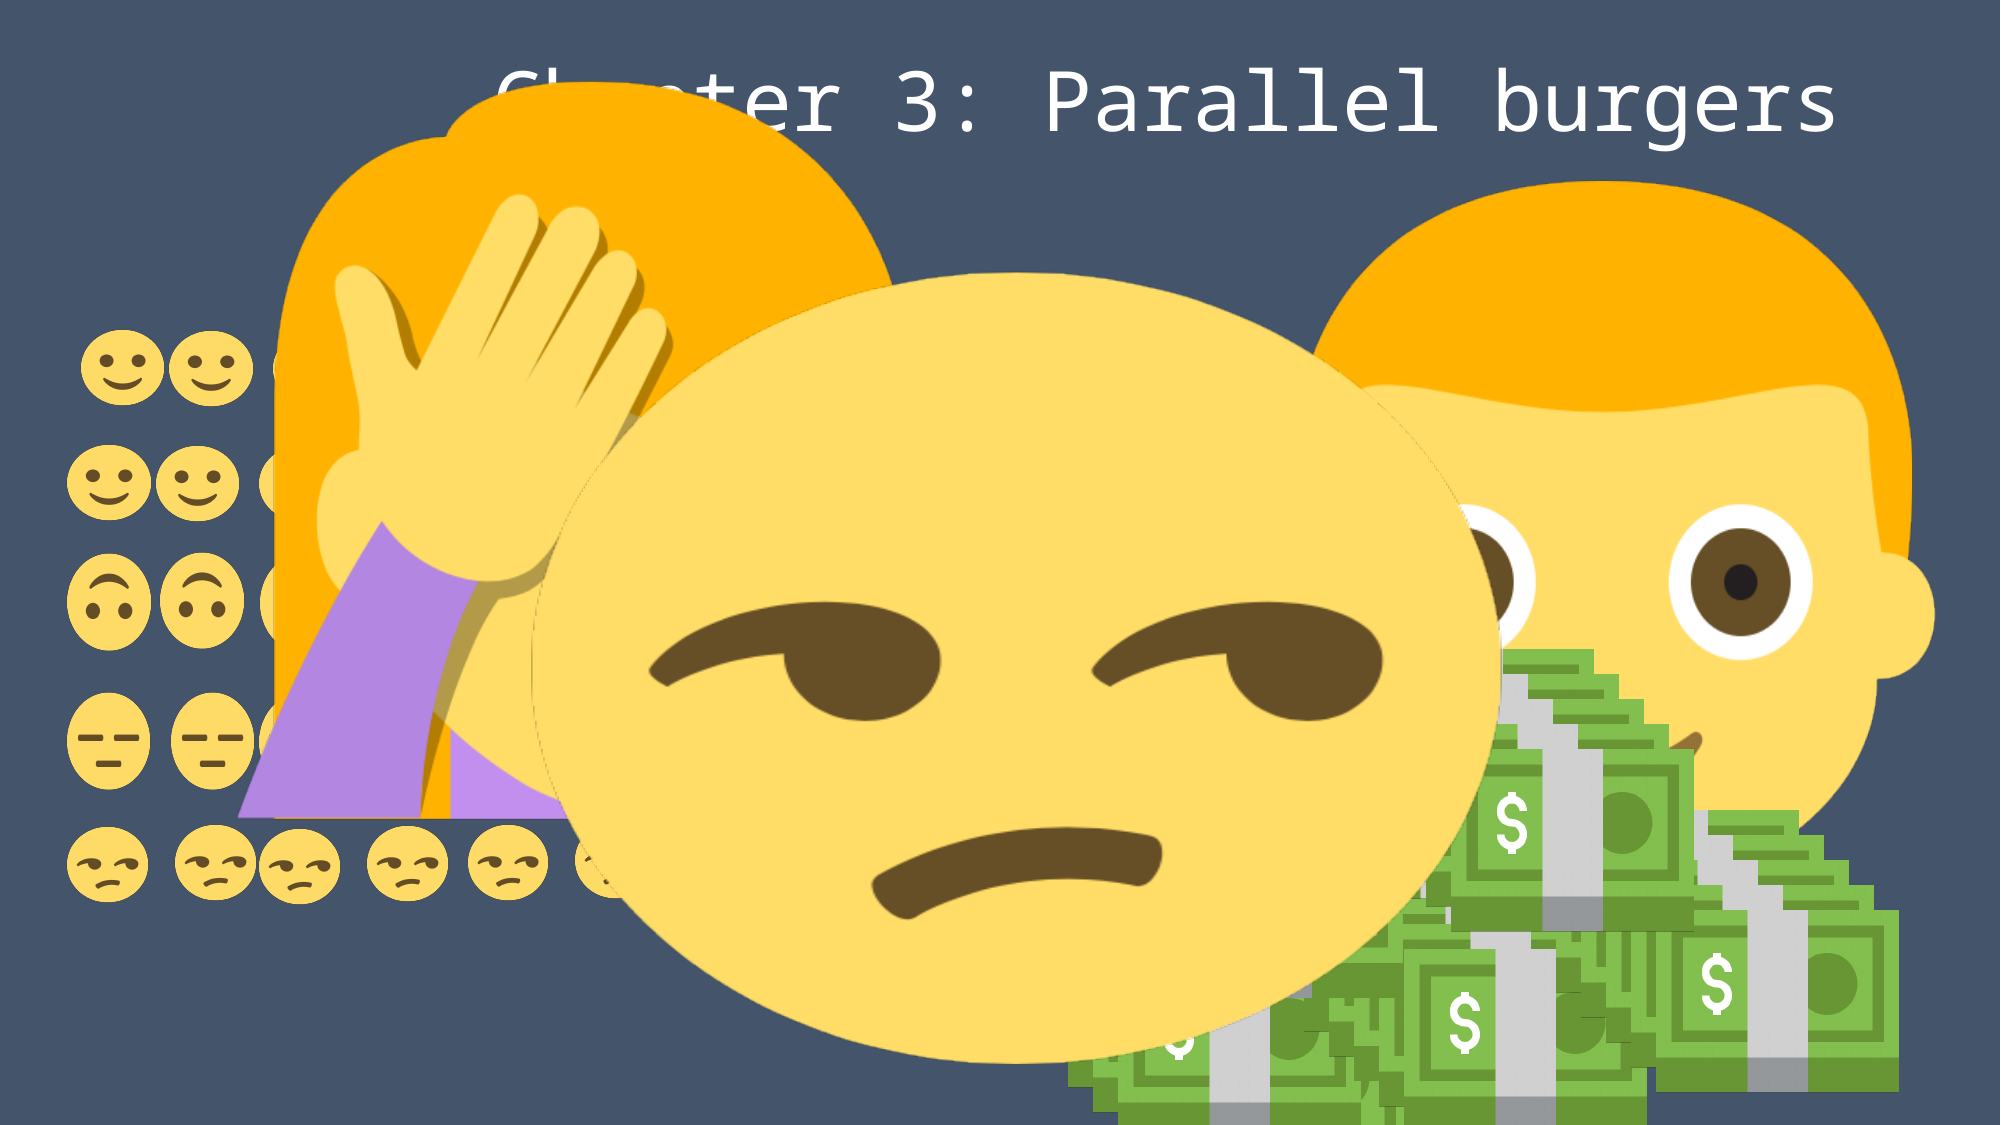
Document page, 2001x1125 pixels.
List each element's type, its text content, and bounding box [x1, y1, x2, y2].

picture [64, 824, 151, 905]
picture [64, 57, 1957, 1125]
picture [64, 550, 154, 654]
picture [64, 689, 153, 793]
text_box Chapter 3: Parallel burgers [477, 41, 1857, 156]
